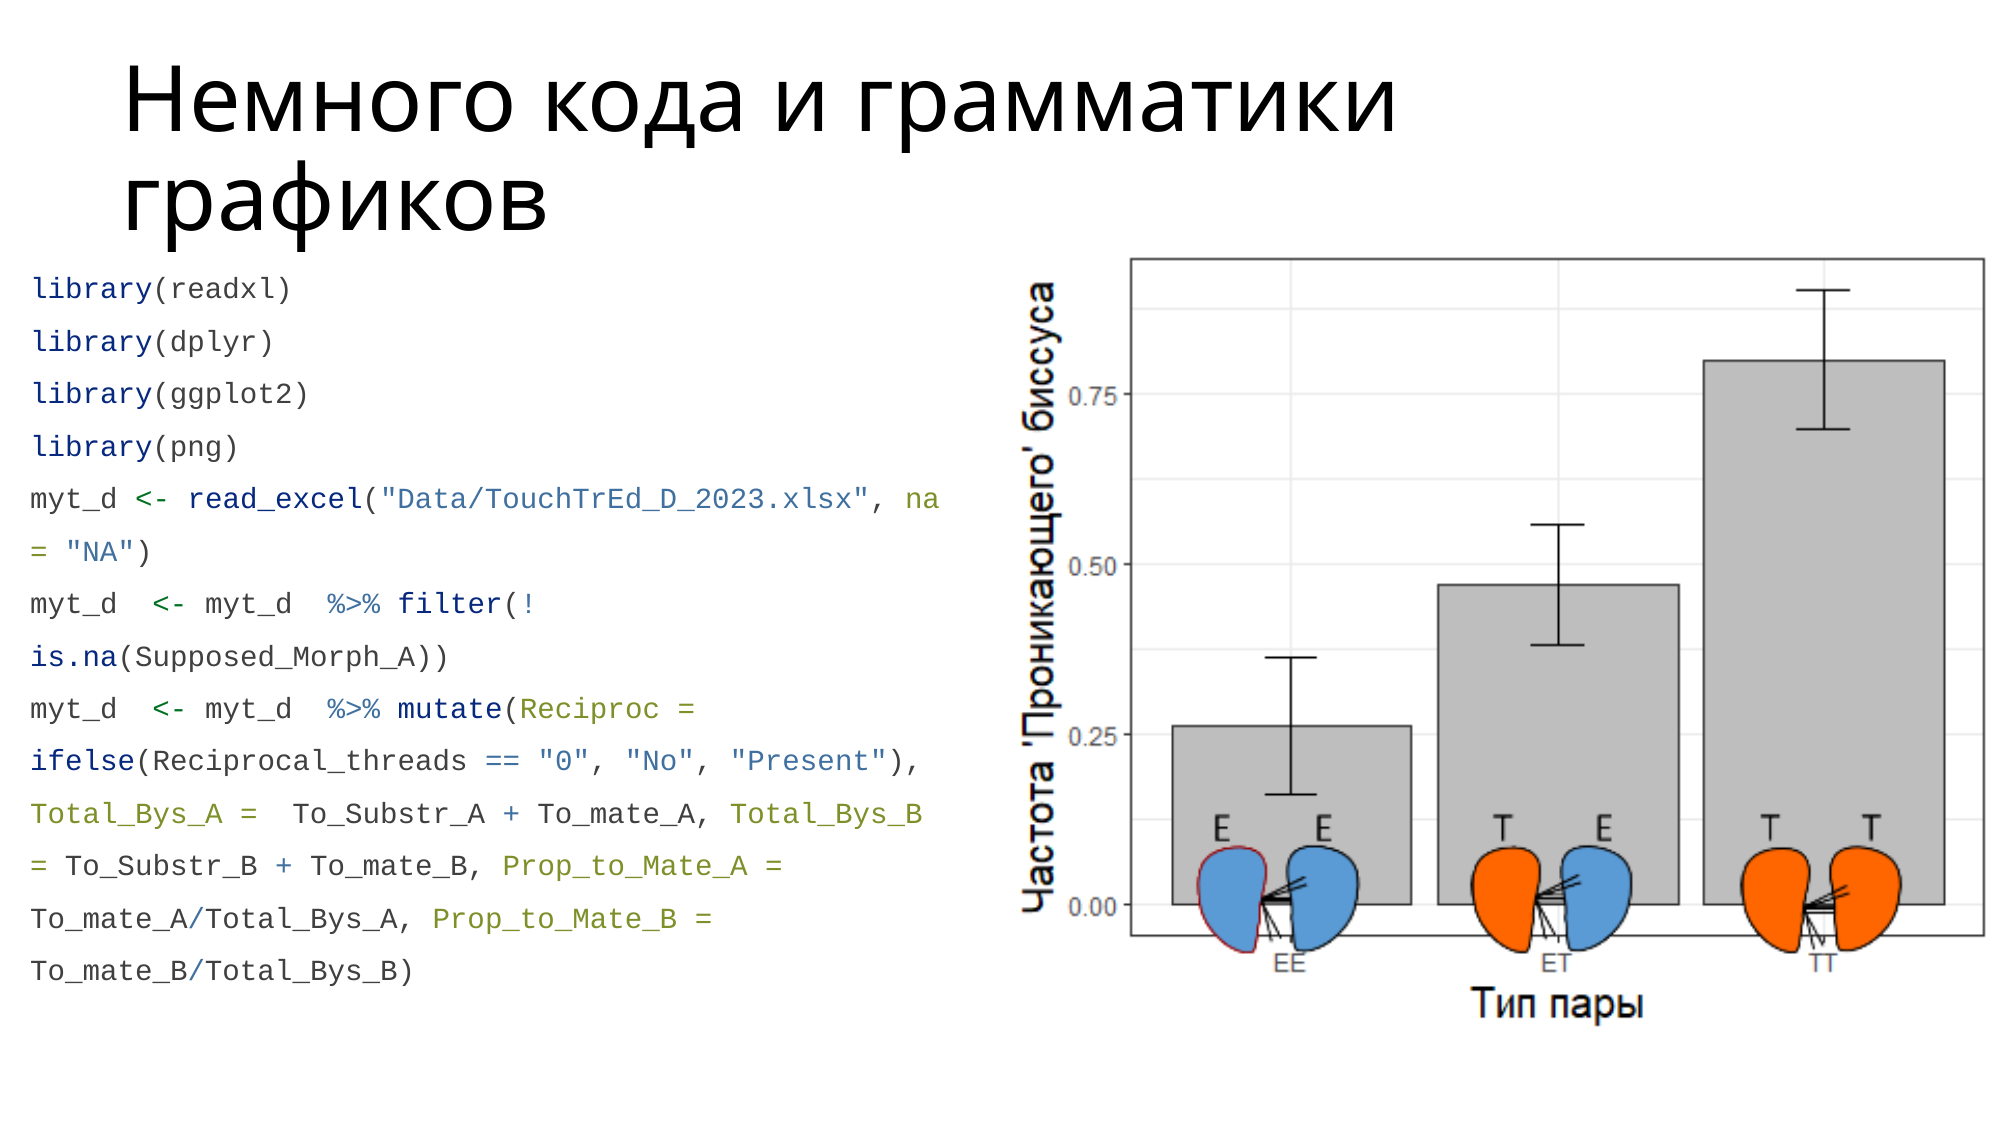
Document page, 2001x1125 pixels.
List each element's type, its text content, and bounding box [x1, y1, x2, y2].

title Немного кода и грамматики графиков [106, 42, 1832, 260]
picture [1004, 244, 2000, 1041]
list library(readxl) library(dplyr) library(ggplot2) library(png) myt_d <- read_excel("Data/TouchTrEd_D_2023.xlsx", na = "NA") myt_d <- myt_d %>% filter(!is.na(Supposed_Morph_A)) myt_d <- myt_d %>% mutate(Reciproc = ifelse(Reciprocal_threads == "0", "No", "Present"), Total_Bys_A = To_Substr_A + To_mate_A, Total_Bys_B = To_Substr_B + To_mate_B, Prop_to_Mate_A = To_mate_A/Total_Bys_A, Prop_to_Mate_B = To_mate_B/Total_Bys_B) [15, 244, 957, 1014]
